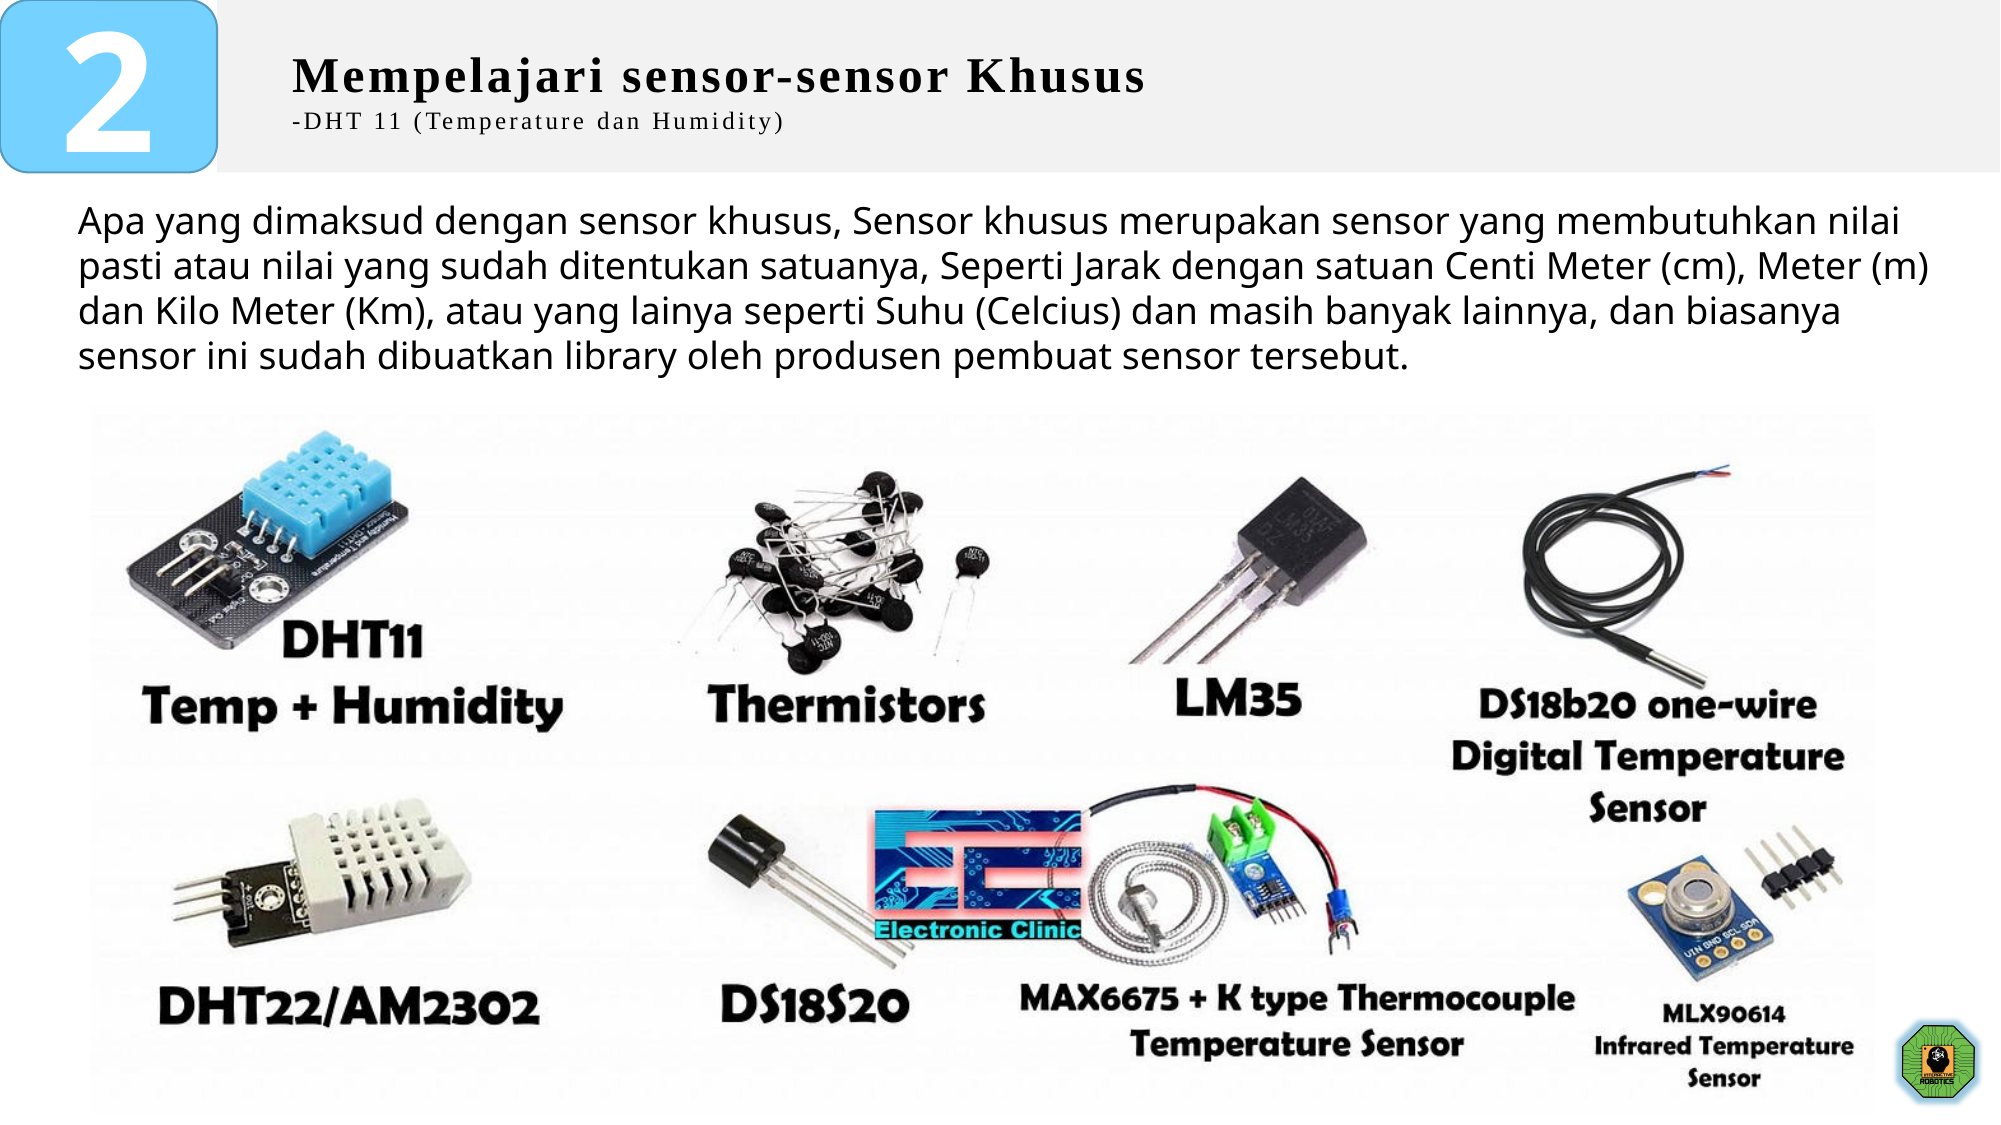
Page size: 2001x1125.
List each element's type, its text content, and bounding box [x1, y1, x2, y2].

text_box Apa yang dimaksud dengan sensor khusus, Sensor khusus merupakan sensor yang membutuhkan nilai pasti atau nilai yang sudah ditentukan satuanya, Seperti Jarak dengan satuan Centi Meter (cm), Meter (m) dan Kilo Meter (Km), atau yang lainya seperti Suhu (Celcius) dan masih banyak lainnya, dan biasanya sensor ini sudah dibuatkan library oleh produsen pembuat sensor tersebut. [63, 190, 1981, 385]
text_box 2 [0, 0, 219, 174]
title Mempelajari sensor-sensor Khusus -DHT 11 (Temperature dan Humidity) [217, 0, 2000, 173]
picture [90, 405, 1874, 1114]
picture [1900, 1023, 1977, 1100]
